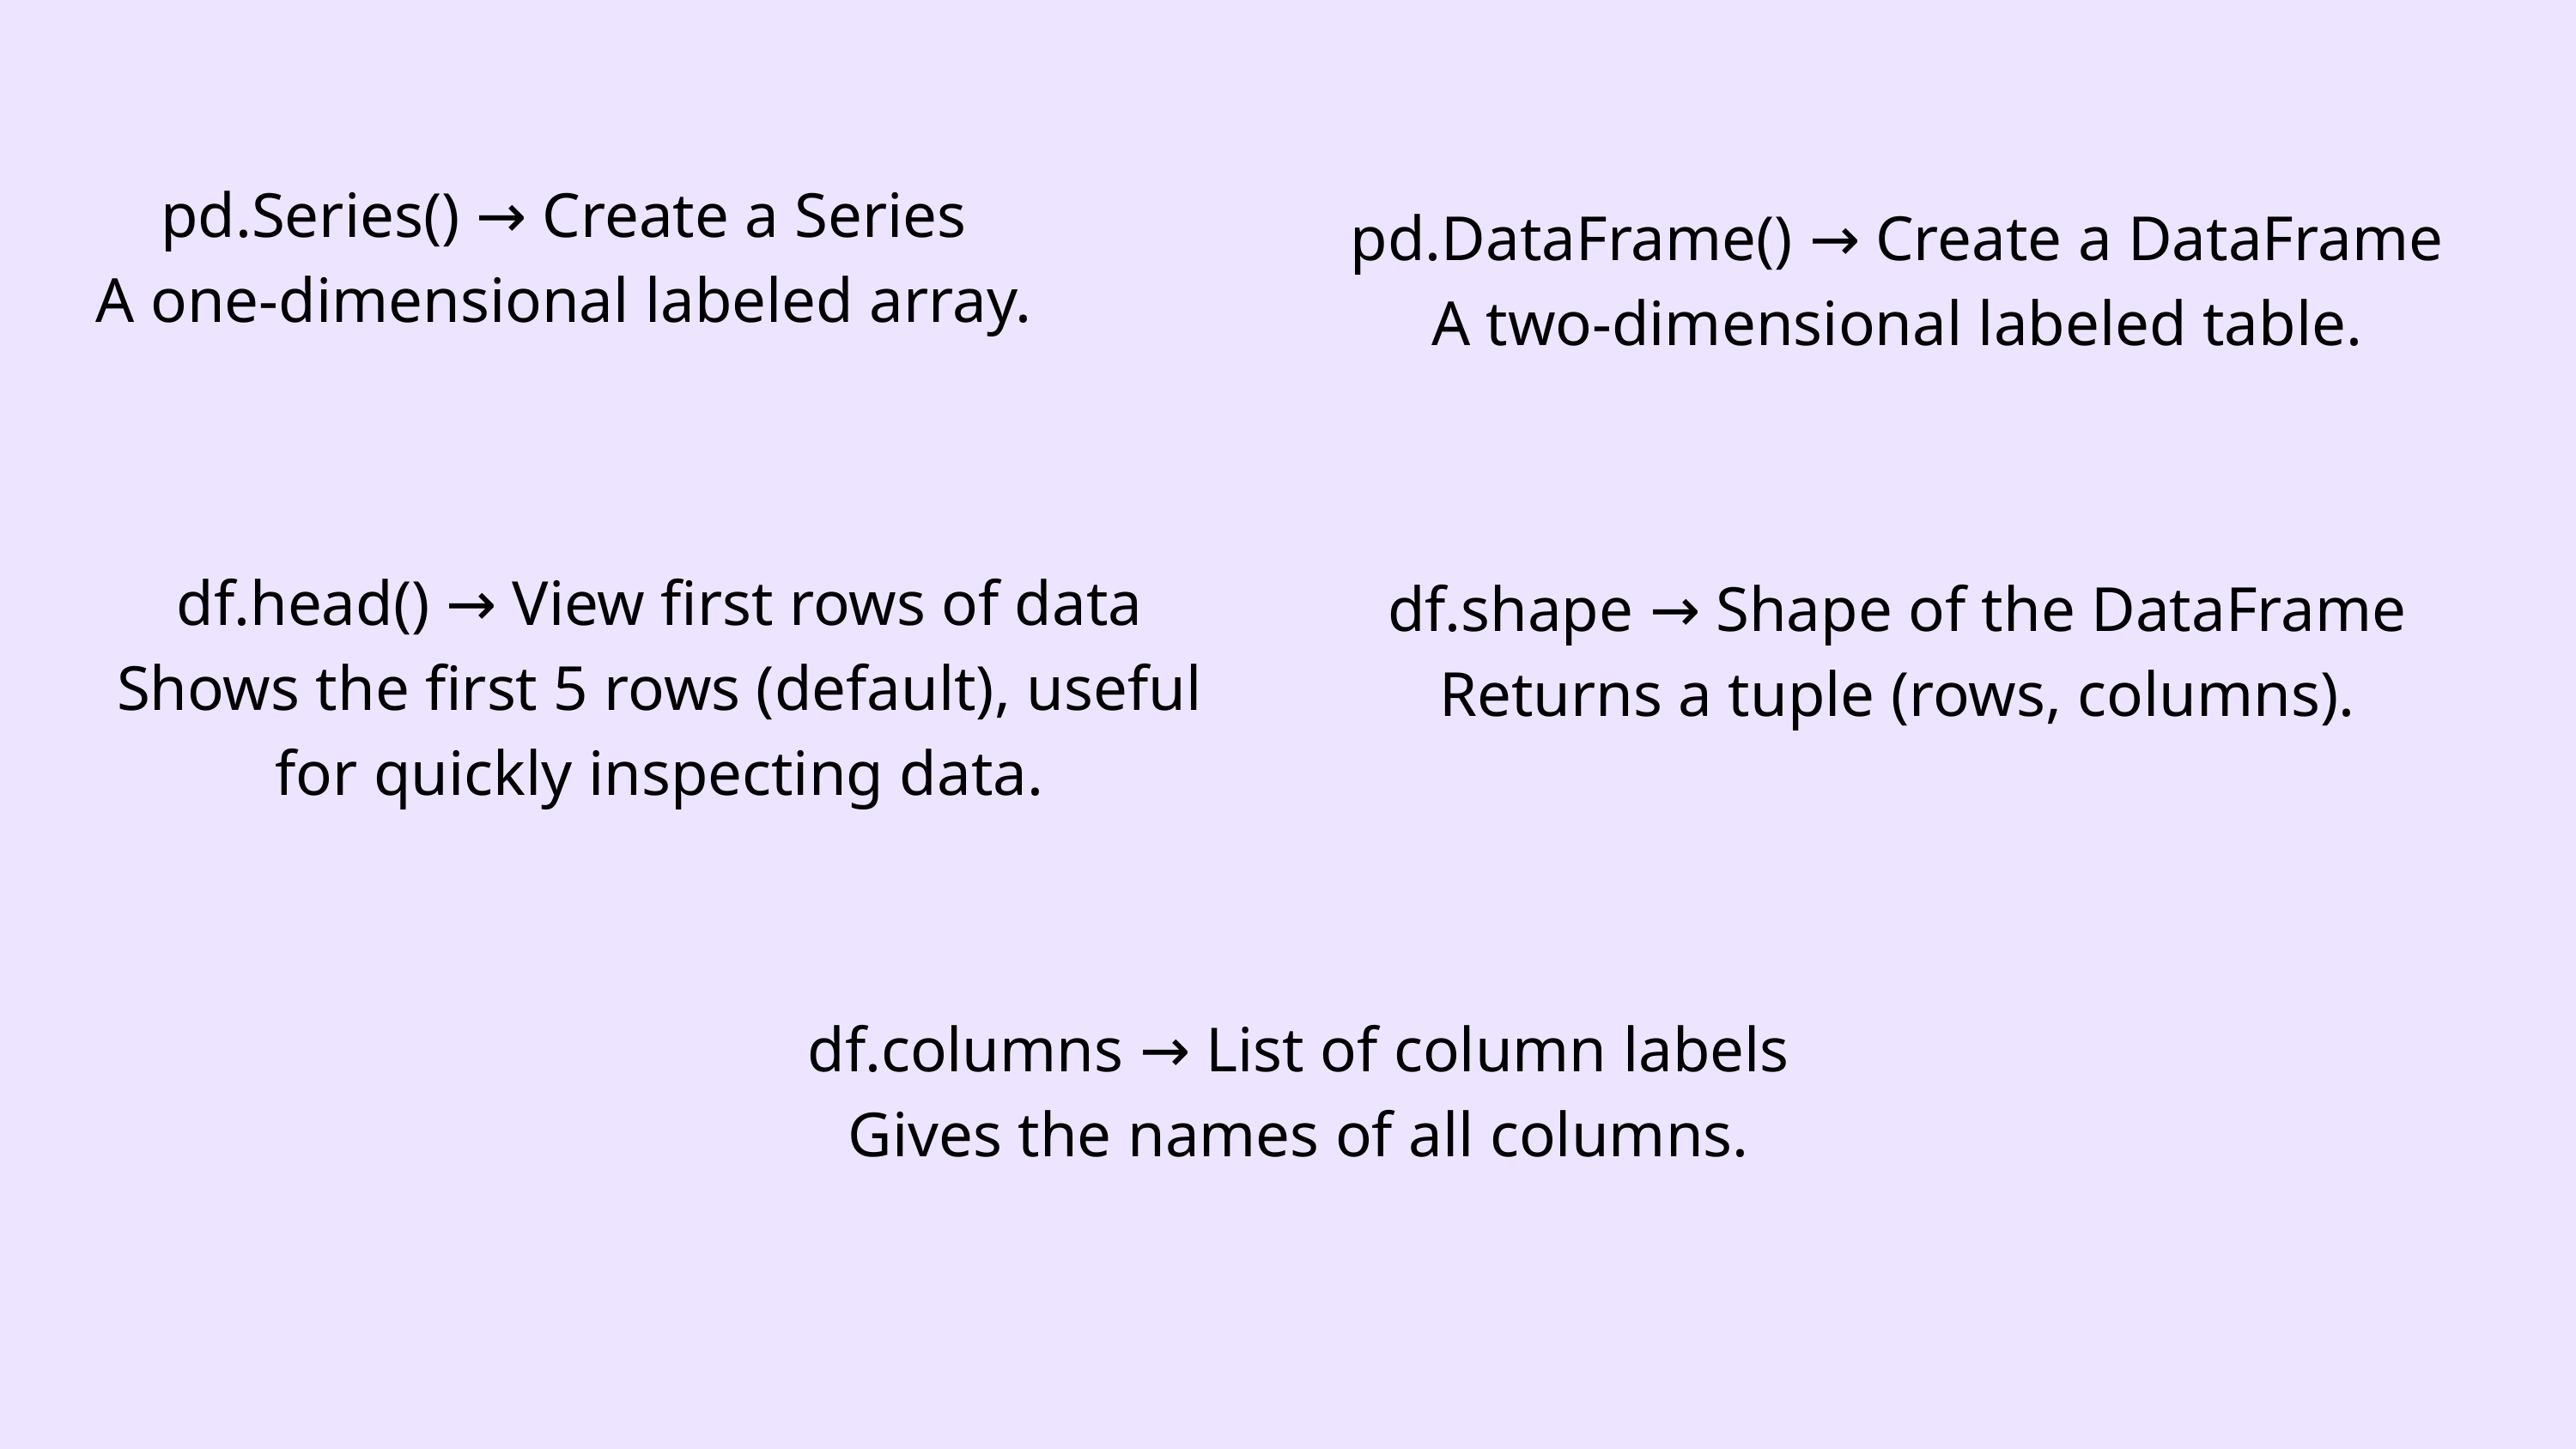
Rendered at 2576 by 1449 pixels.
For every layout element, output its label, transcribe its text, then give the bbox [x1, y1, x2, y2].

text_box pd.Series() → Create a Series A one-dimensional labeled array. [82, 164, 1046, 335]
text_box df.columns → List of column labels Gives the names of all columns. [721, 998, 1876, 1169]
text_box pd.DataFrame() → Create a DataFrame A two-dimensional labeled table. [1342, 187, 2453, 358]
text_box df.shape → Shape of the DataFrame Returns a tuple (rows, columns). [1320, 558, 2475, 729]
text_box df.head() → View first rows of data Shows the first 5 rows (default), useful for quickly inspecting data. [82, 551, 1237, 808]
